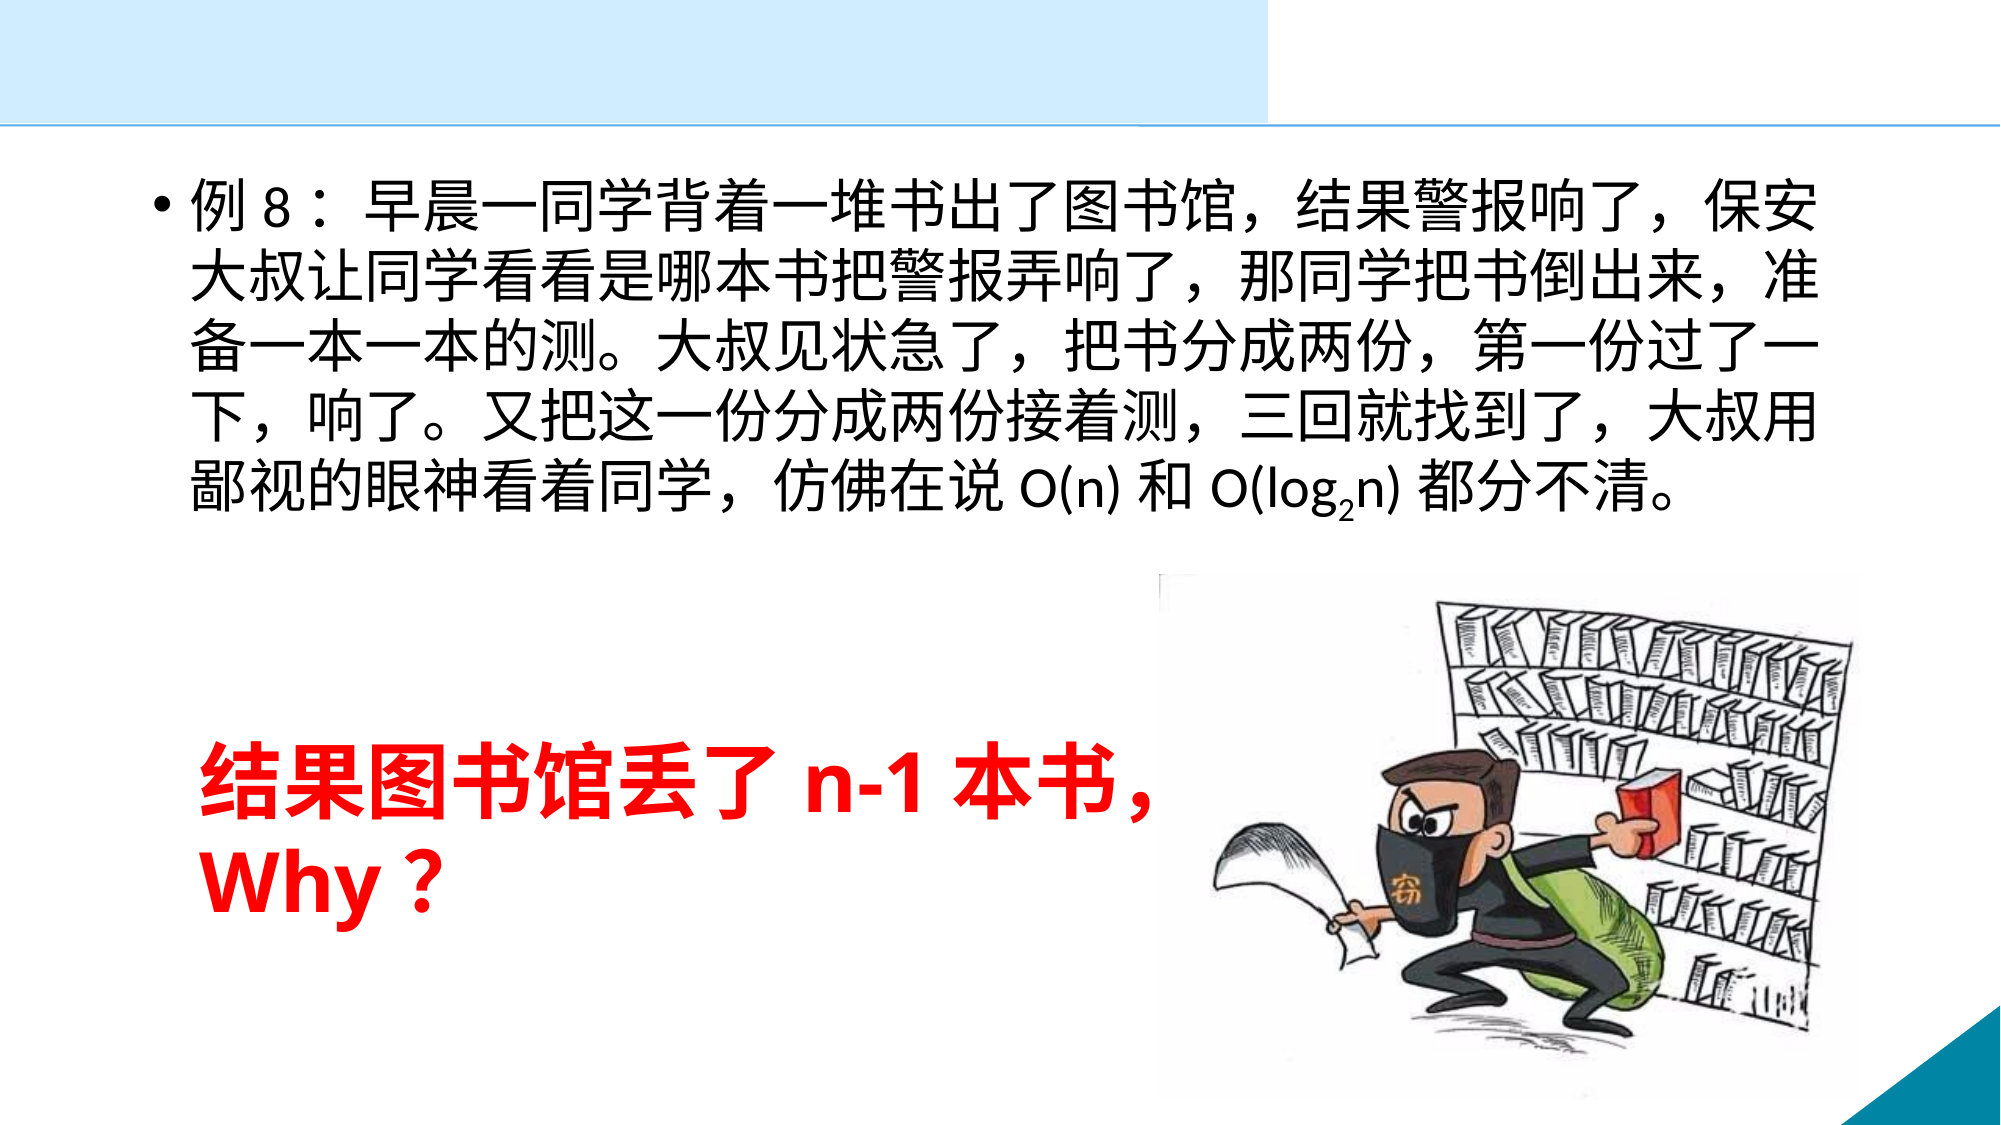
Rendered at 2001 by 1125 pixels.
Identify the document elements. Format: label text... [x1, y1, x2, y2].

text_box 结果图书馆丢了n-1本书，Why？ [184, 721, 1159, 937]
list 例8：早晨一同学背着一堆书出了图书馆，结果警报响了，保安大叔让同学看看是哪本书把警报弄响了，那同学把书倒出来，准备一本一本的测。大叔见状急了，把书分成两份，第一份过了一下，响了。又把这一份分成两份接着测，三回就找到了，大叔用鄙视的眼神看着同学，仿佛在说O(n)和O(log2n)都分不清。 [137, 161, 1863, 1014]
picture [1159, 574, 1863, 1101]
